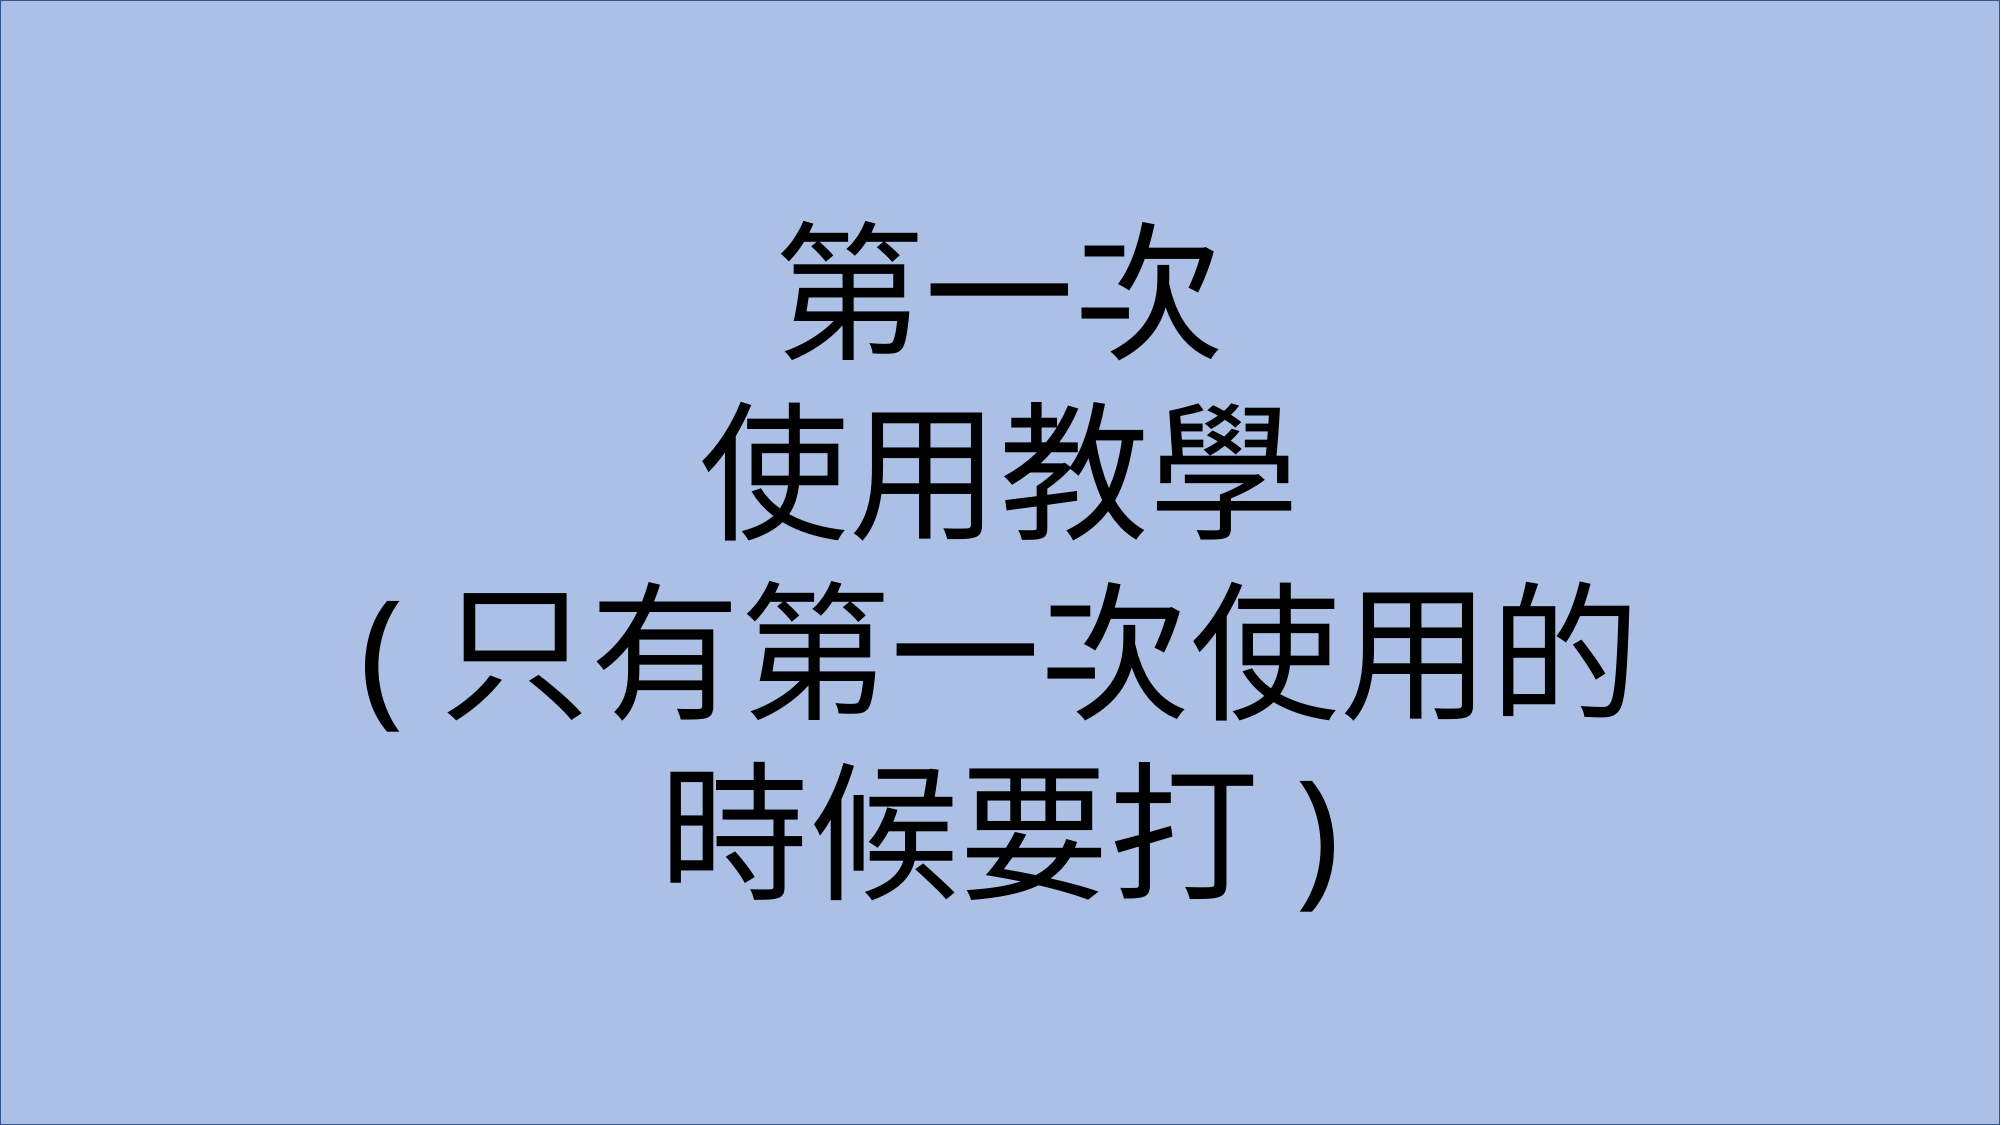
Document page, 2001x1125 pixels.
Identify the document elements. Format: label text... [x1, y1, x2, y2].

text_box 第一次 使用教學 (只有第一次使用的時候要打) [284, 191, 1716, 927]
text_box [0, 0, 2000, 1125]
